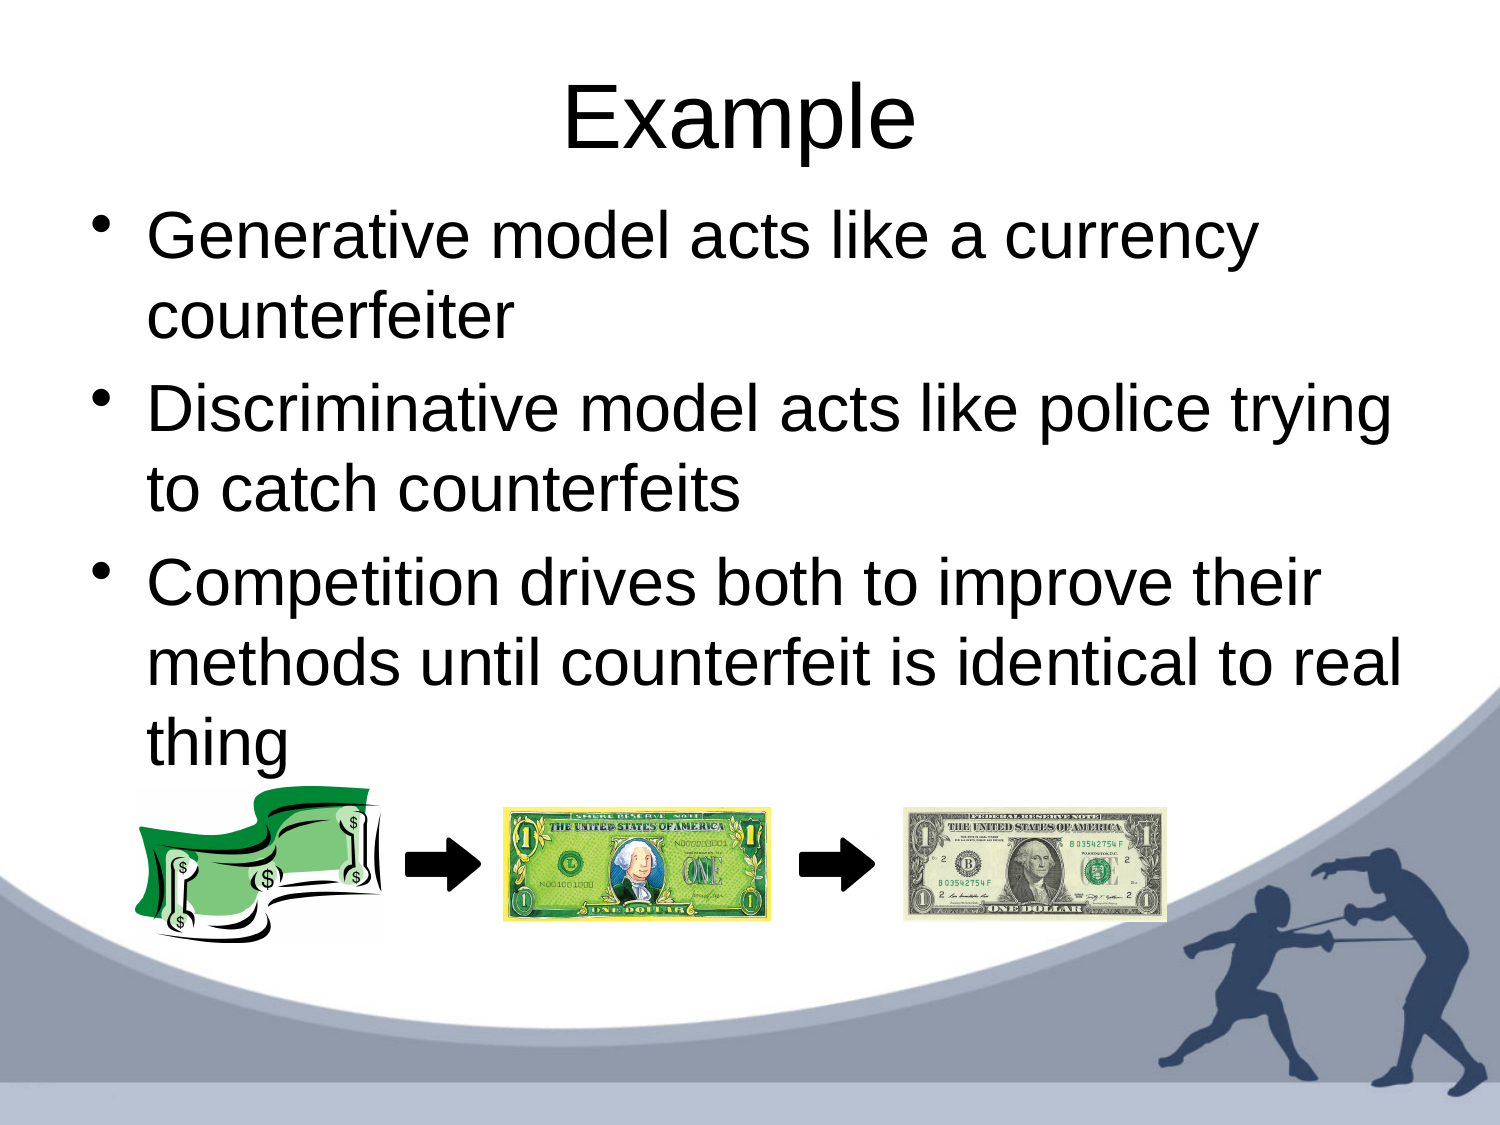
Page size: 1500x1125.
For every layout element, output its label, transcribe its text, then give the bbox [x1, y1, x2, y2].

picture [0, 0, 1500, 1125]
title Example [64, 31, 1415, 192]
list Generative model acts like a currency counterfeiter Discriminative model acts like police trying to catch counterfeits Competition drives both to improve their methods until counterfeit is identical to real thing [75, 184, 1425, 1047]
